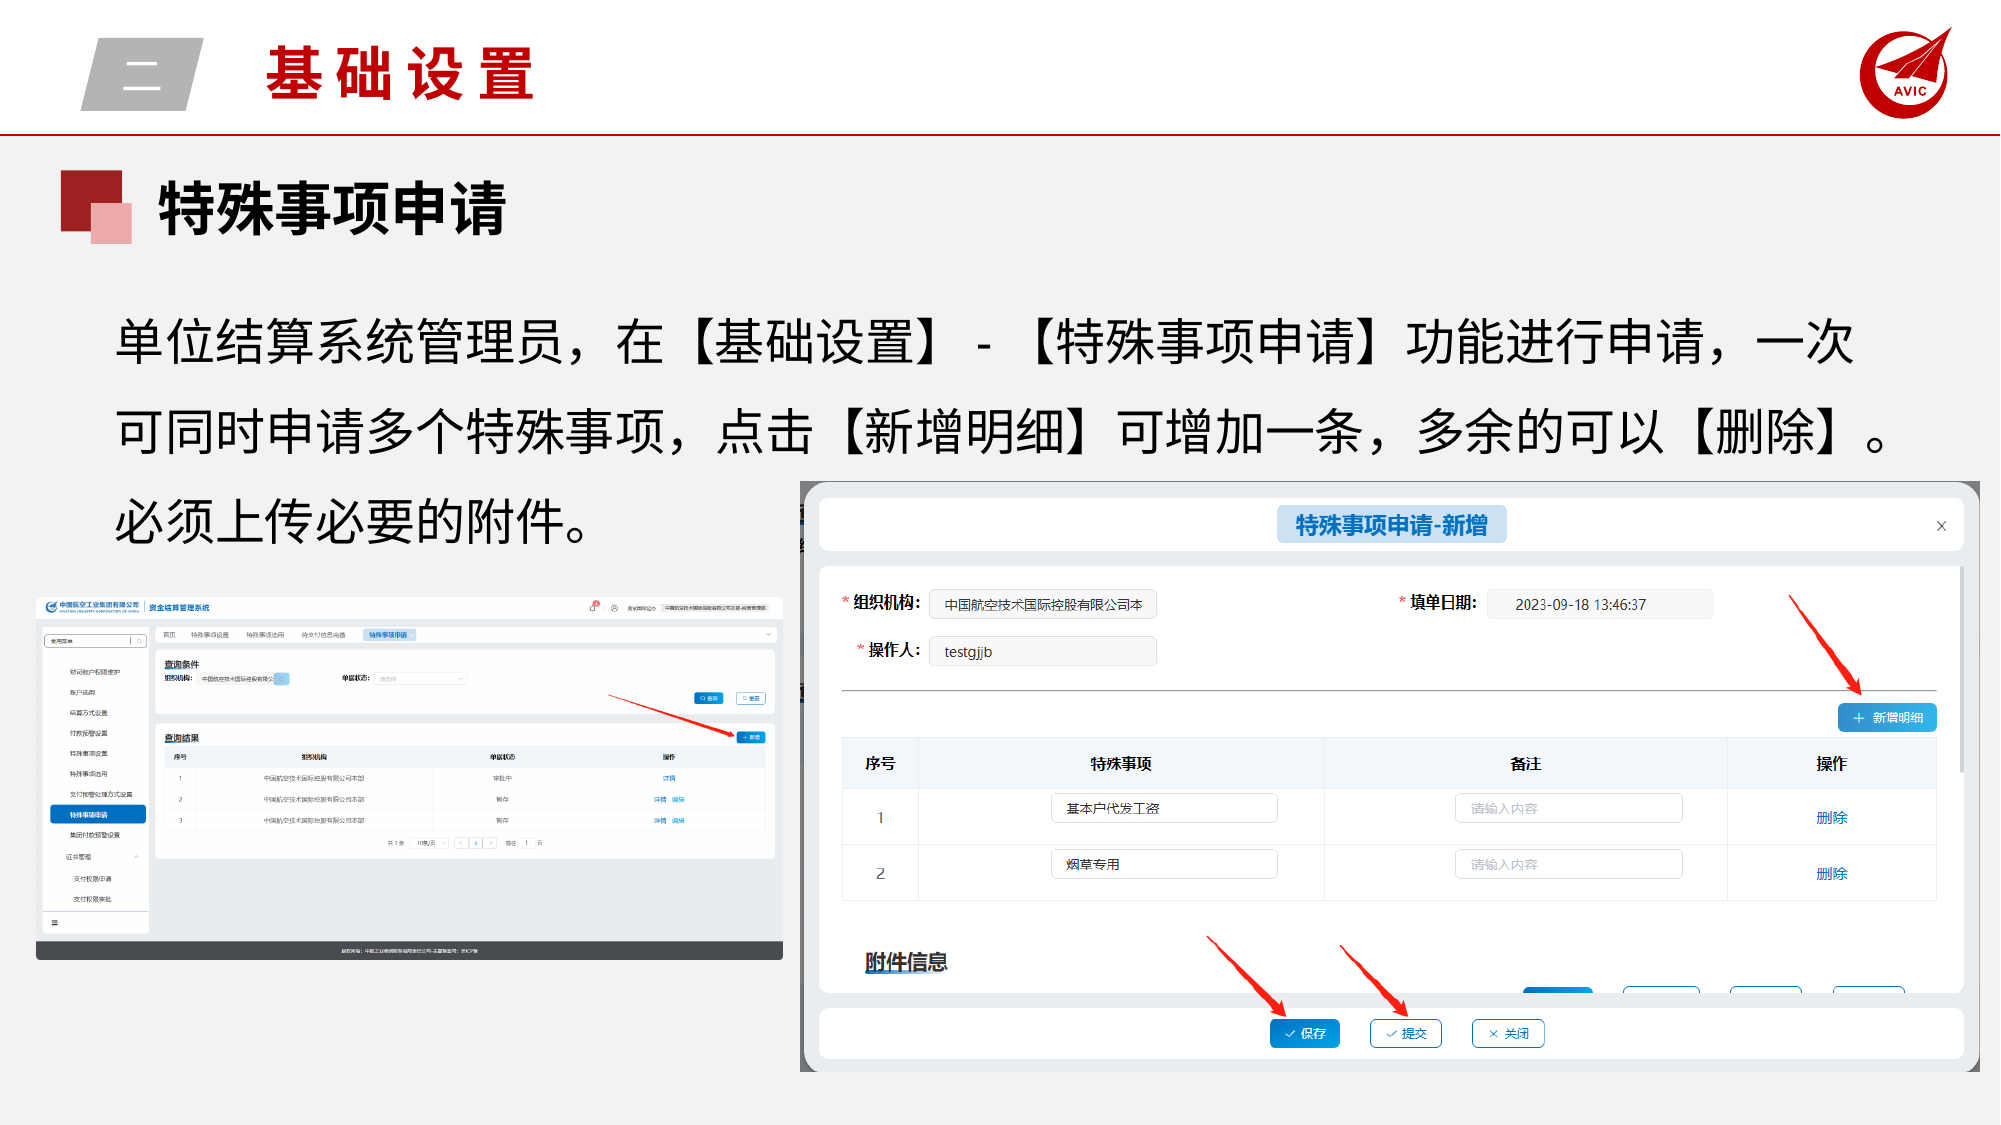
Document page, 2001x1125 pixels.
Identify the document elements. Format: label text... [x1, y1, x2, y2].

text_box 特殊事项申请 [143, 164, 843, 250]
text_box 单位结算系统管理员，在【基础设置】-【特殊事项申请】功能进行申请，一次可同时申请多个特殊事项，点击【新增明细】可增加一条，多余的可以【删除】。必须上传必要的附件。 [100, 272, 1910, 558]
text_box [90, 202, 133, 245]
text_box 基础设置 [250, 37, 1515, 116]
text_box 二 [79, 36, 206, 112]
picture [36, 597, 783, 960]
text_box [60, 169, 123, 232]
picture [799, 481, 1980, 1073]
